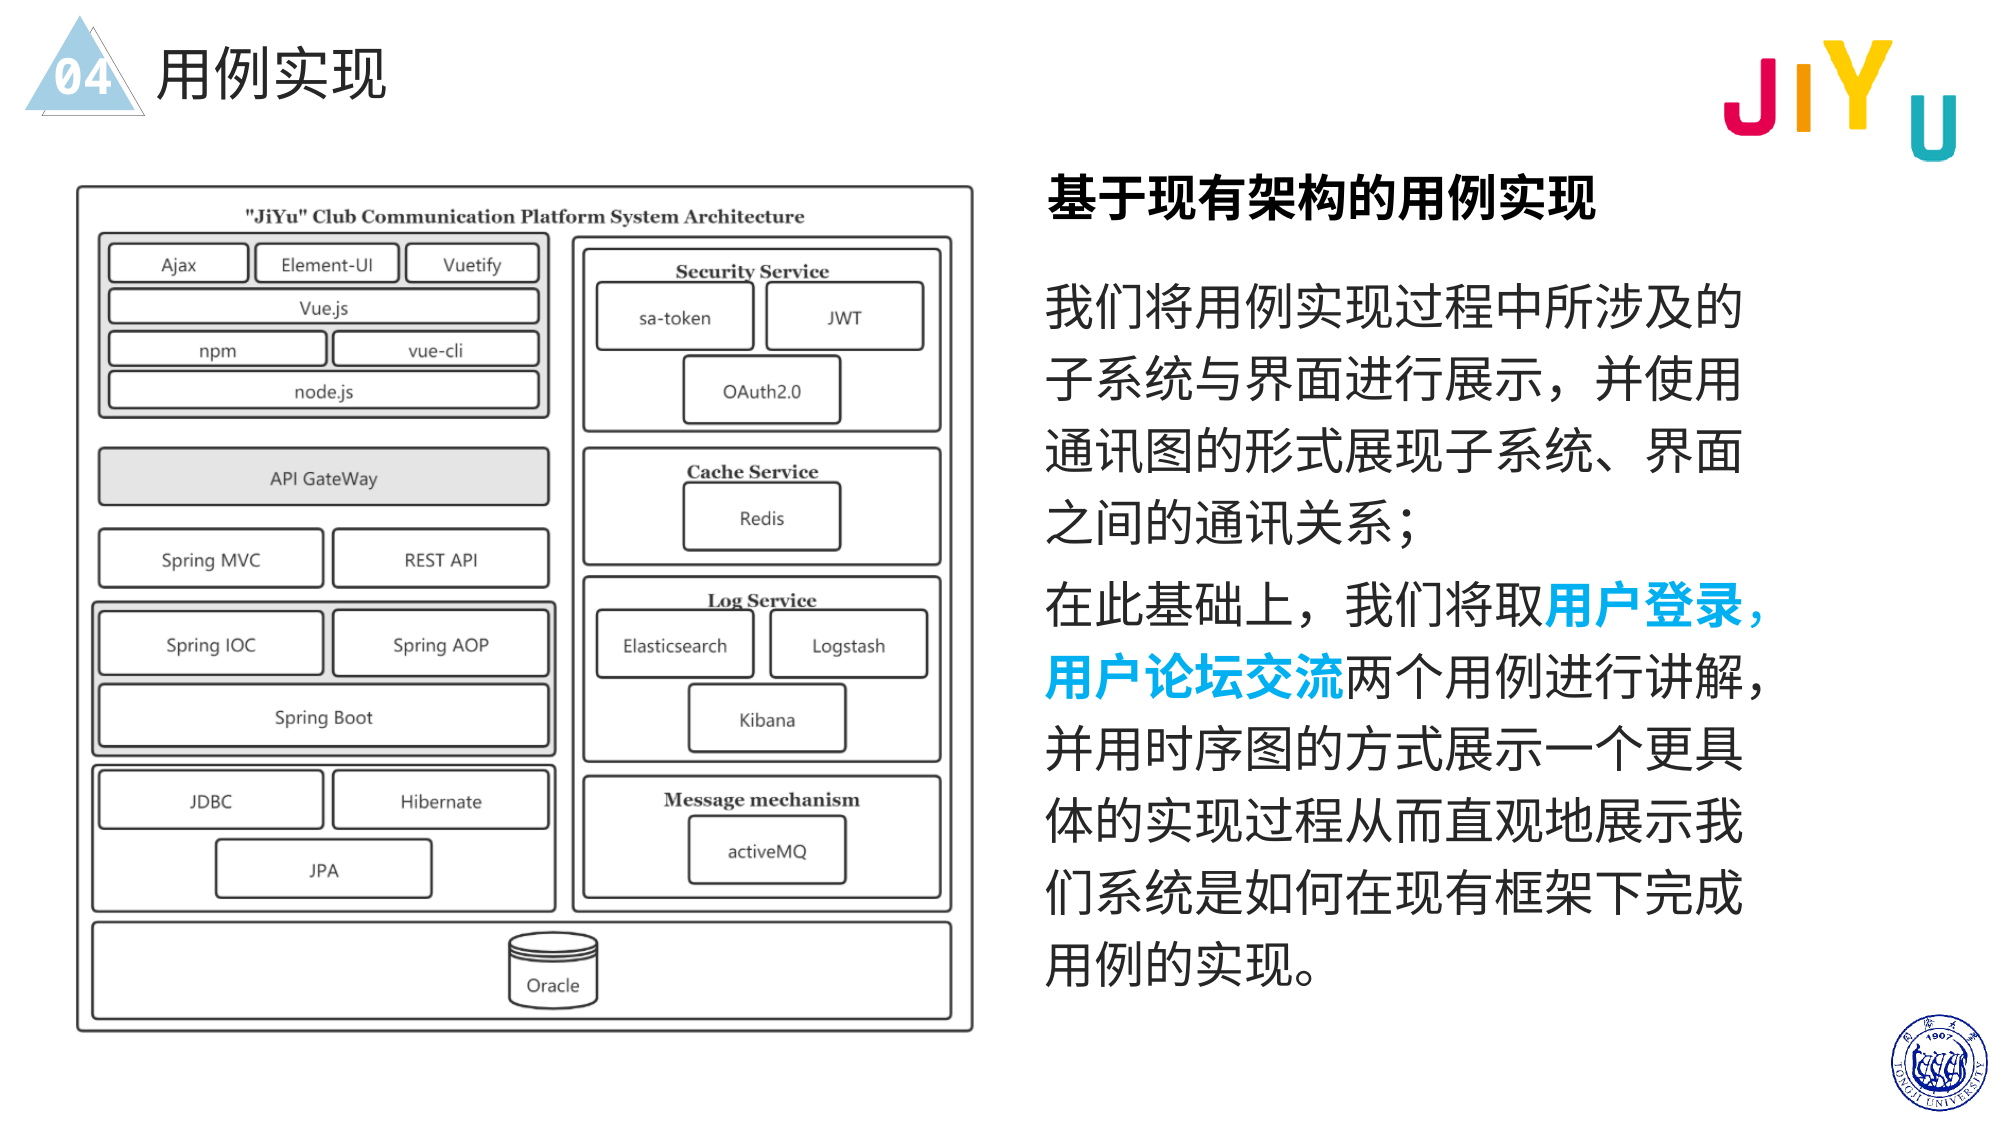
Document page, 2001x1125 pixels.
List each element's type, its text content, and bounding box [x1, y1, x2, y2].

text_box 我们将用例实现过程中所涉及的子系统与界面进行展示，并使用通讯图的形式展现子系统、界面之间的通讯关系； 在此基础上，我们将取用户登录，用户论坛交流两个用例进行讲解，并用时序图的方式展示一个更具体的实现过程从而直观地展示我们系统是如何在现有框架下完成用例的实现。 [1044, 263, 1780, 994]
picture [73, 180, 979, 1037]
picture [1721, 34, 1968, 164]
text_box 基于现有架构的用例实现 [1032, 158, 1631, 234]
picture [1890, 1013, 1988, 1112]
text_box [24, 15, 145, 116]
text_box 用例实现 [155, 34, 821, 111]
